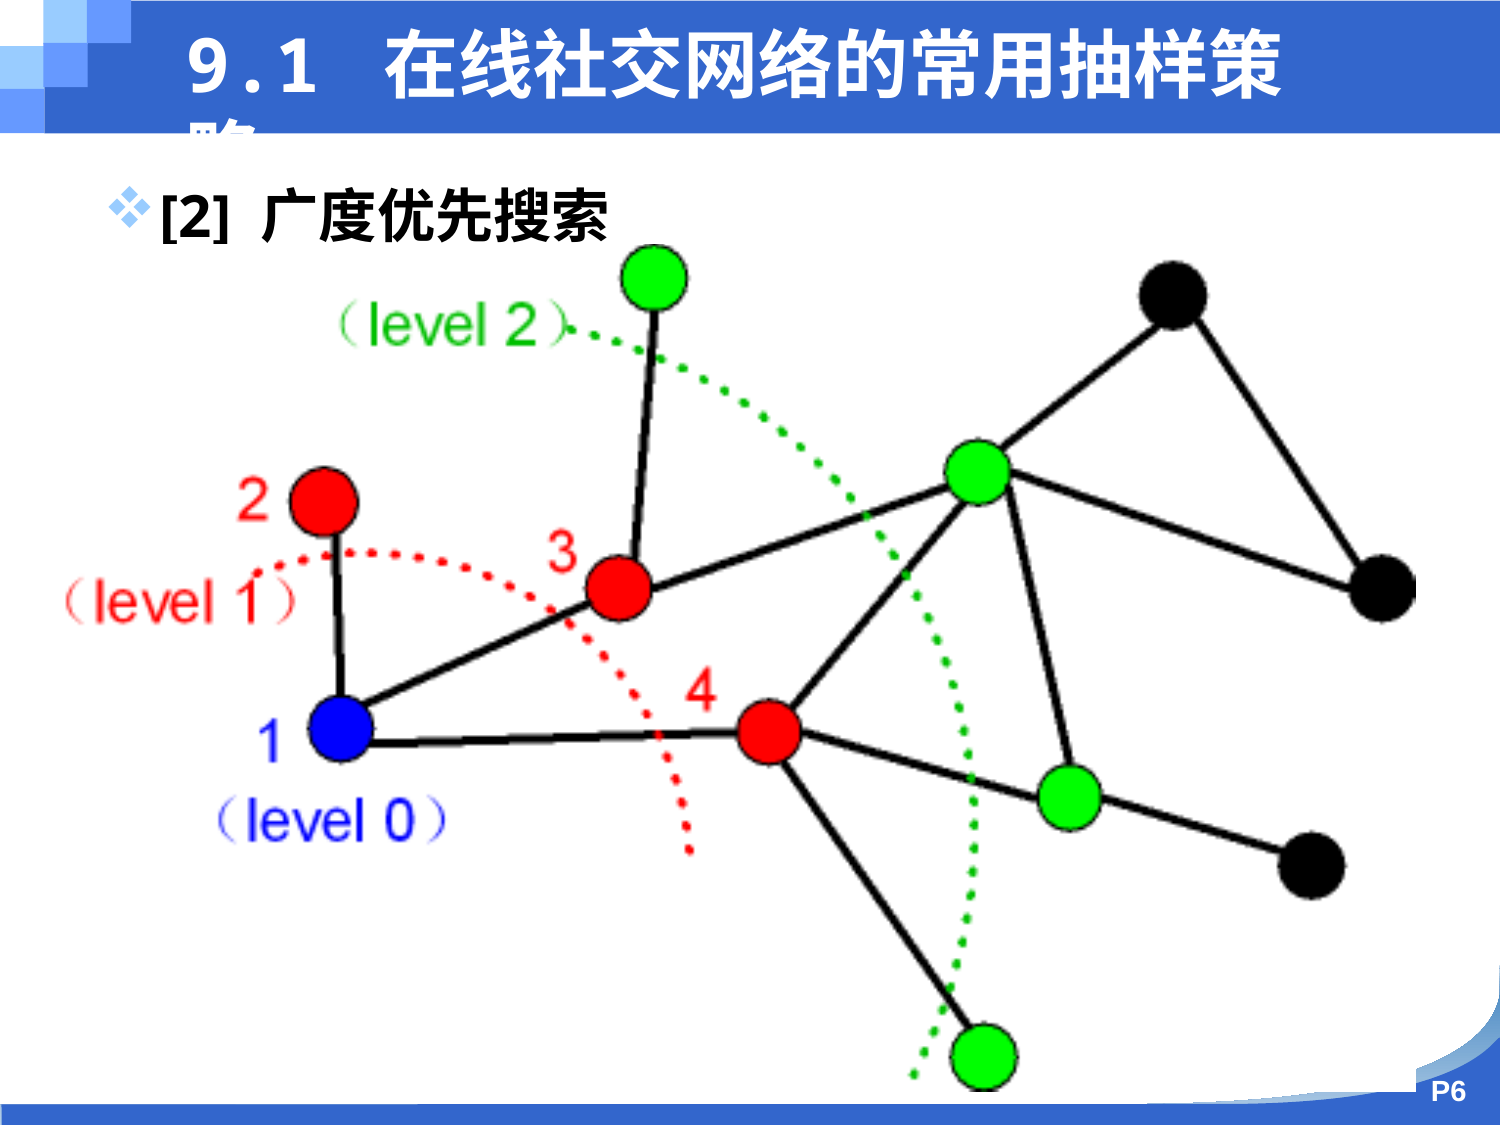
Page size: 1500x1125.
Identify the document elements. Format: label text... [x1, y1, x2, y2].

text_box [2] 广度优先搜索 [88, 101, 1439, 244]
picture [32, 243, 1417, 1092]
slide_number P6 [1415, 1065, 1500, 1118]
text_box 9.1 在线社交网络的常用抽样策略 [171, 10, 1353, 101]
